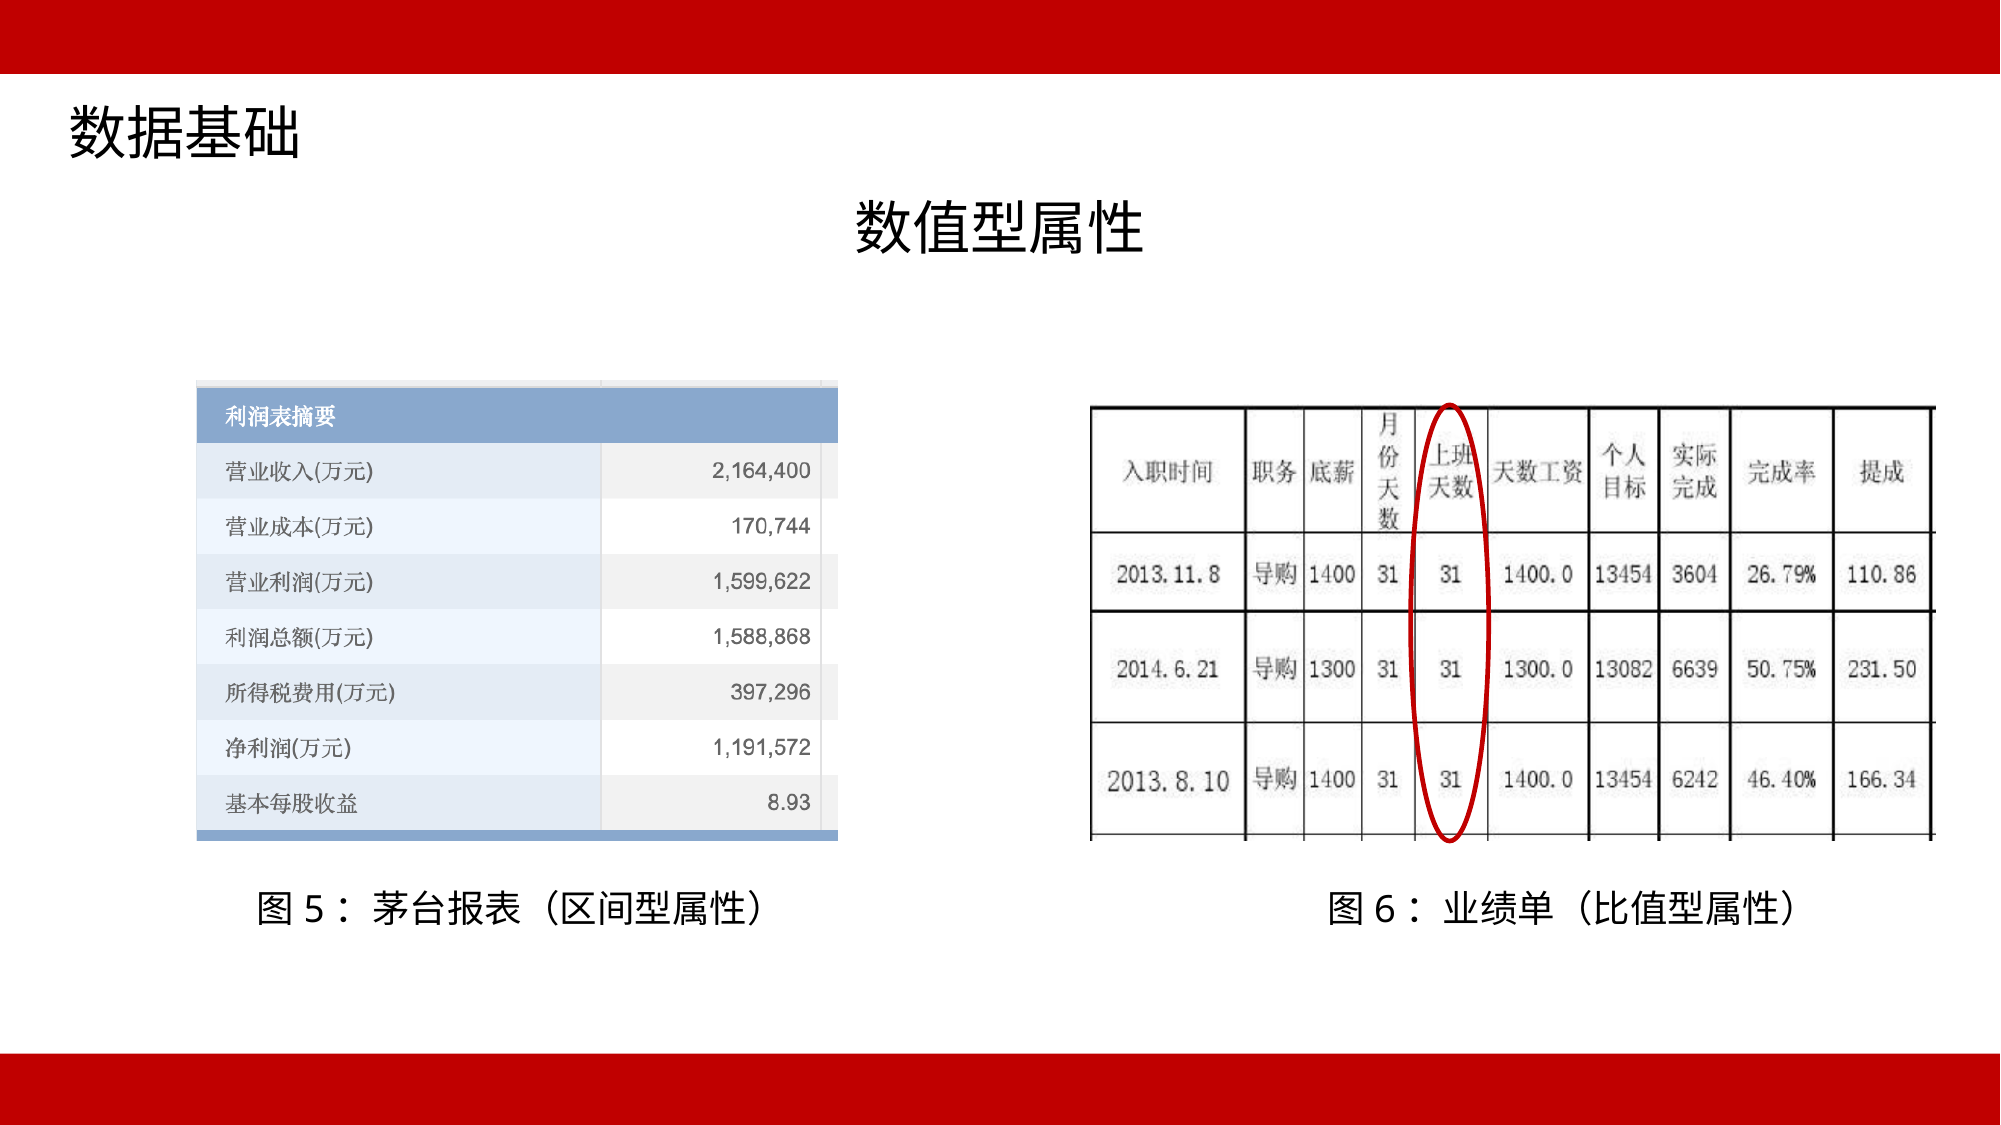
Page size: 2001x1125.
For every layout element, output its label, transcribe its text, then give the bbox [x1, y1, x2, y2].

text_box 数值型属性 [839, 184, 1161, 270]
picture [184, 380, 838, 841]
text_box 图5：茅台报表（区间型属性） [241, 878, 800, 938]
text_box 数据基础 [53, 88, 317, 174]
text_box 图6：业绩单（比值型属性） [1312, 878, 1833, 938]
text_box [0, 0, 2000, 75]
text_box [0, 1053, 2000, 1125]
picture [1090, 404, 1936, 841]
